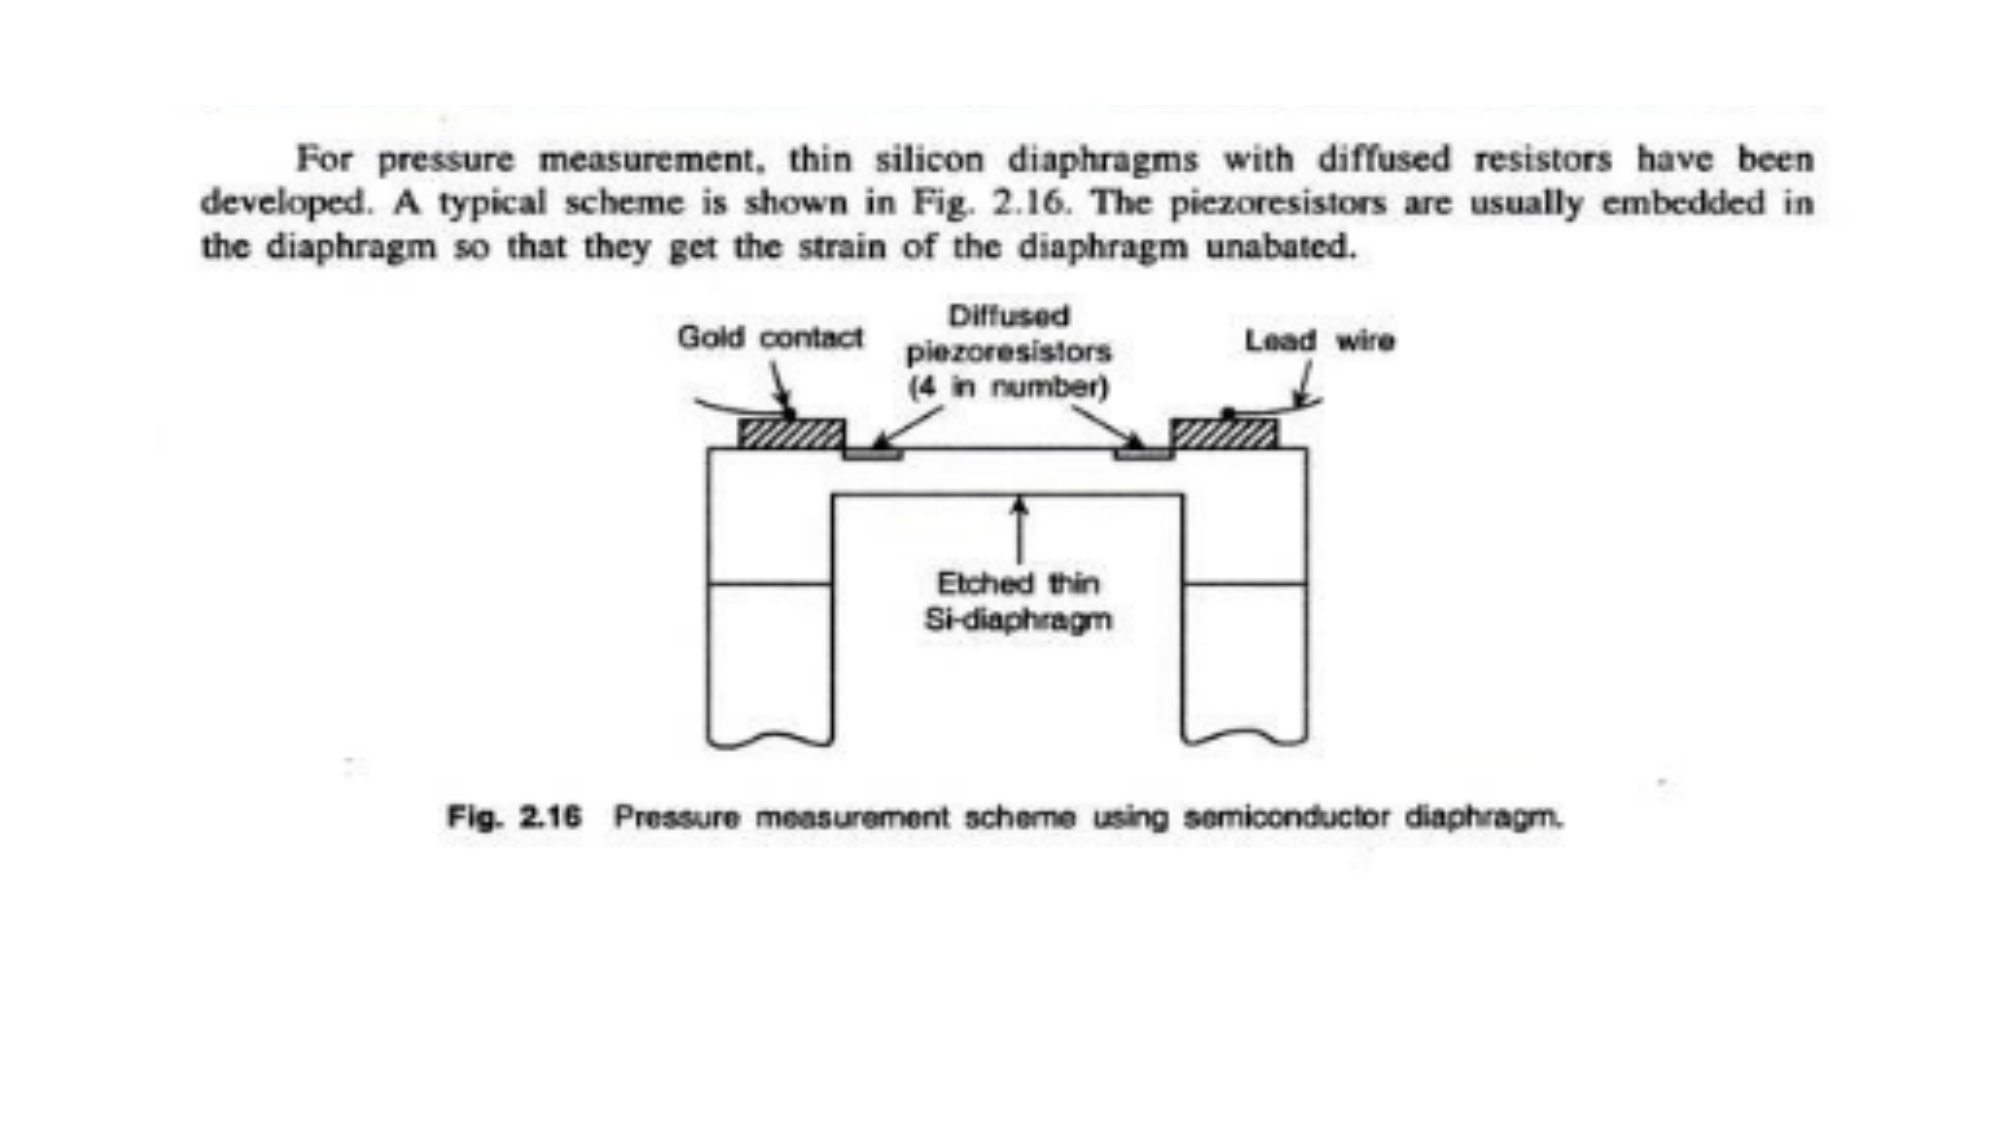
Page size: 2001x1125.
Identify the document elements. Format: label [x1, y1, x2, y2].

picture [156, 105, 1850, 877]
